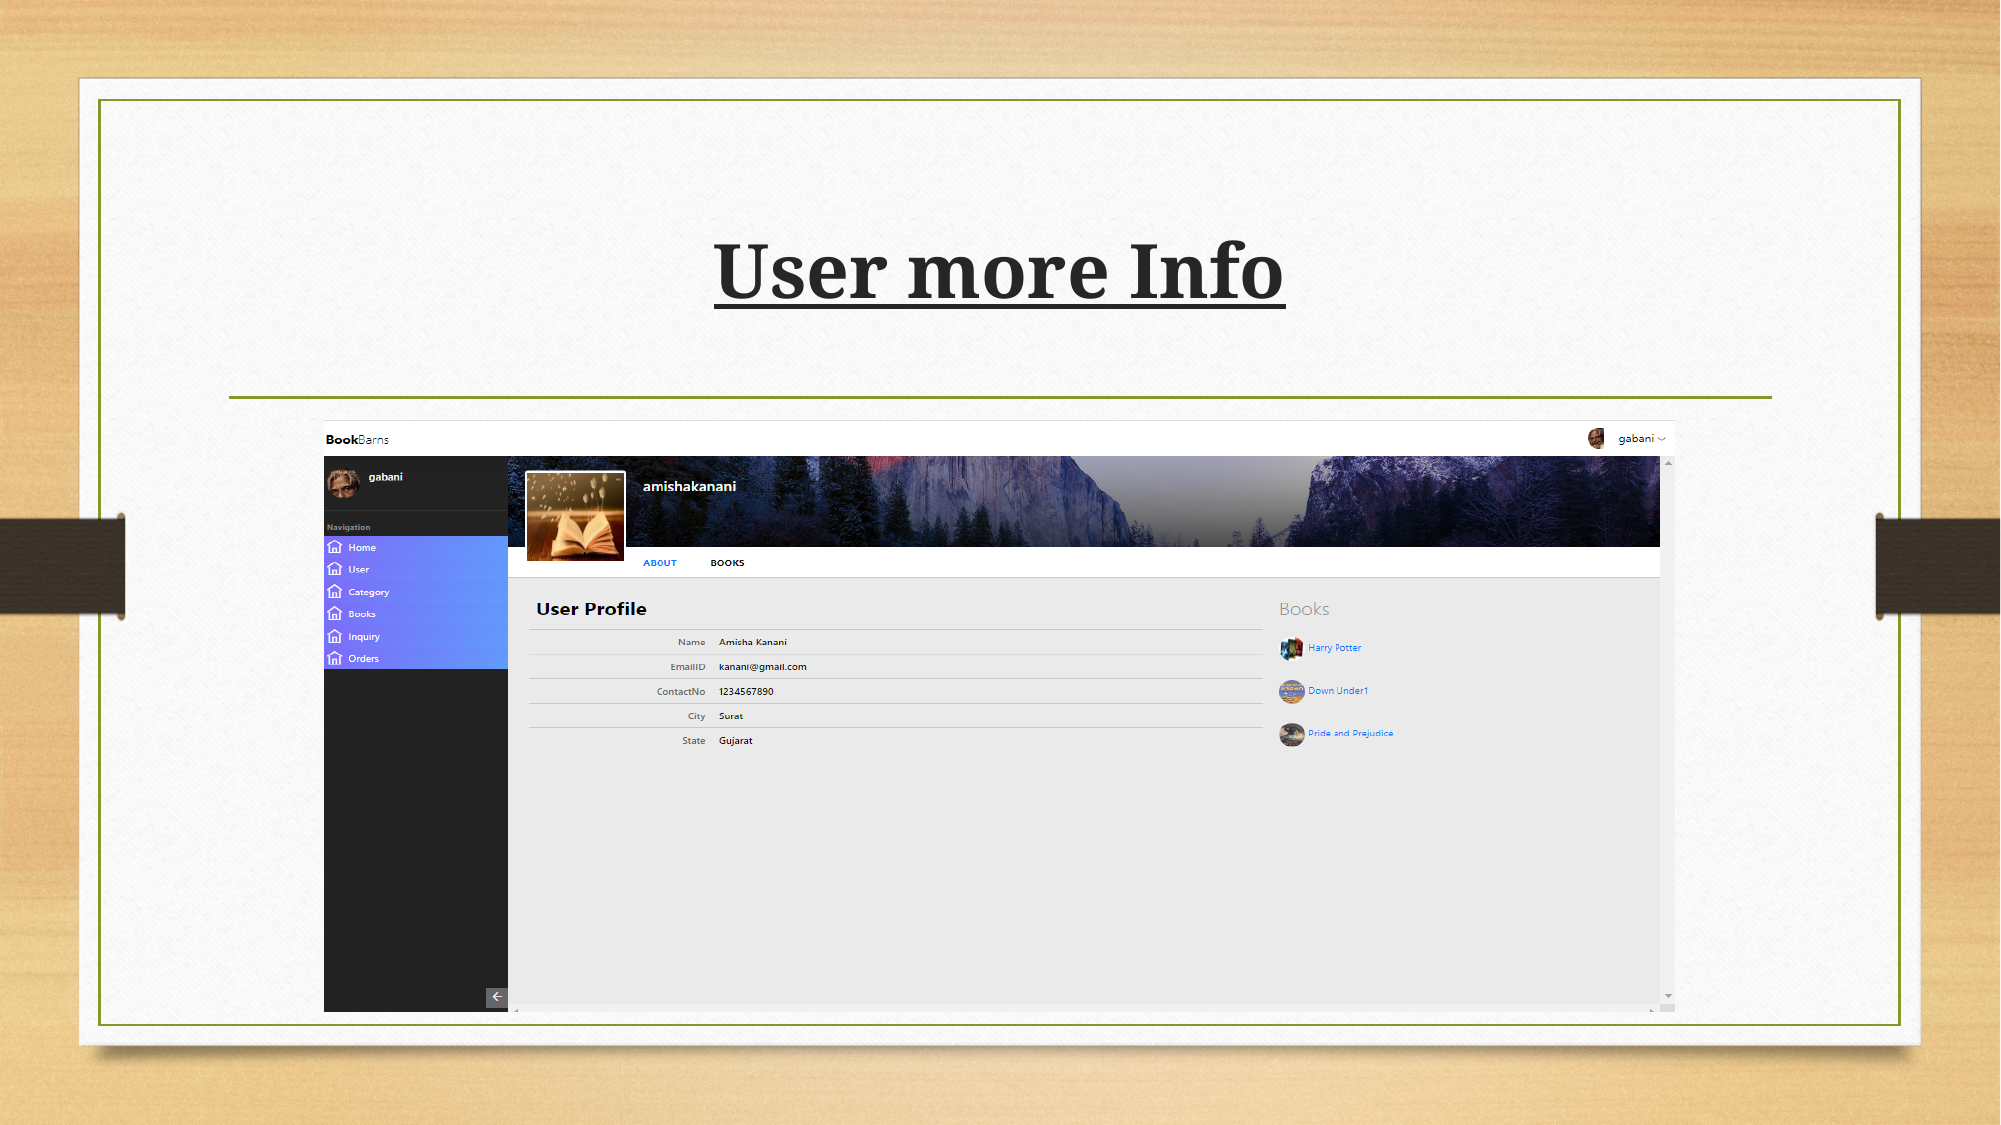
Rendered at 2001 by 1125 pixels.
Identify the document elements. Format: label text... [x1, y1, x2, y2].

title User more Info [212, 161, 1788, 375]
picture [0, 0, 2001, 1125]
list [324, 419, 1676, 1012]
